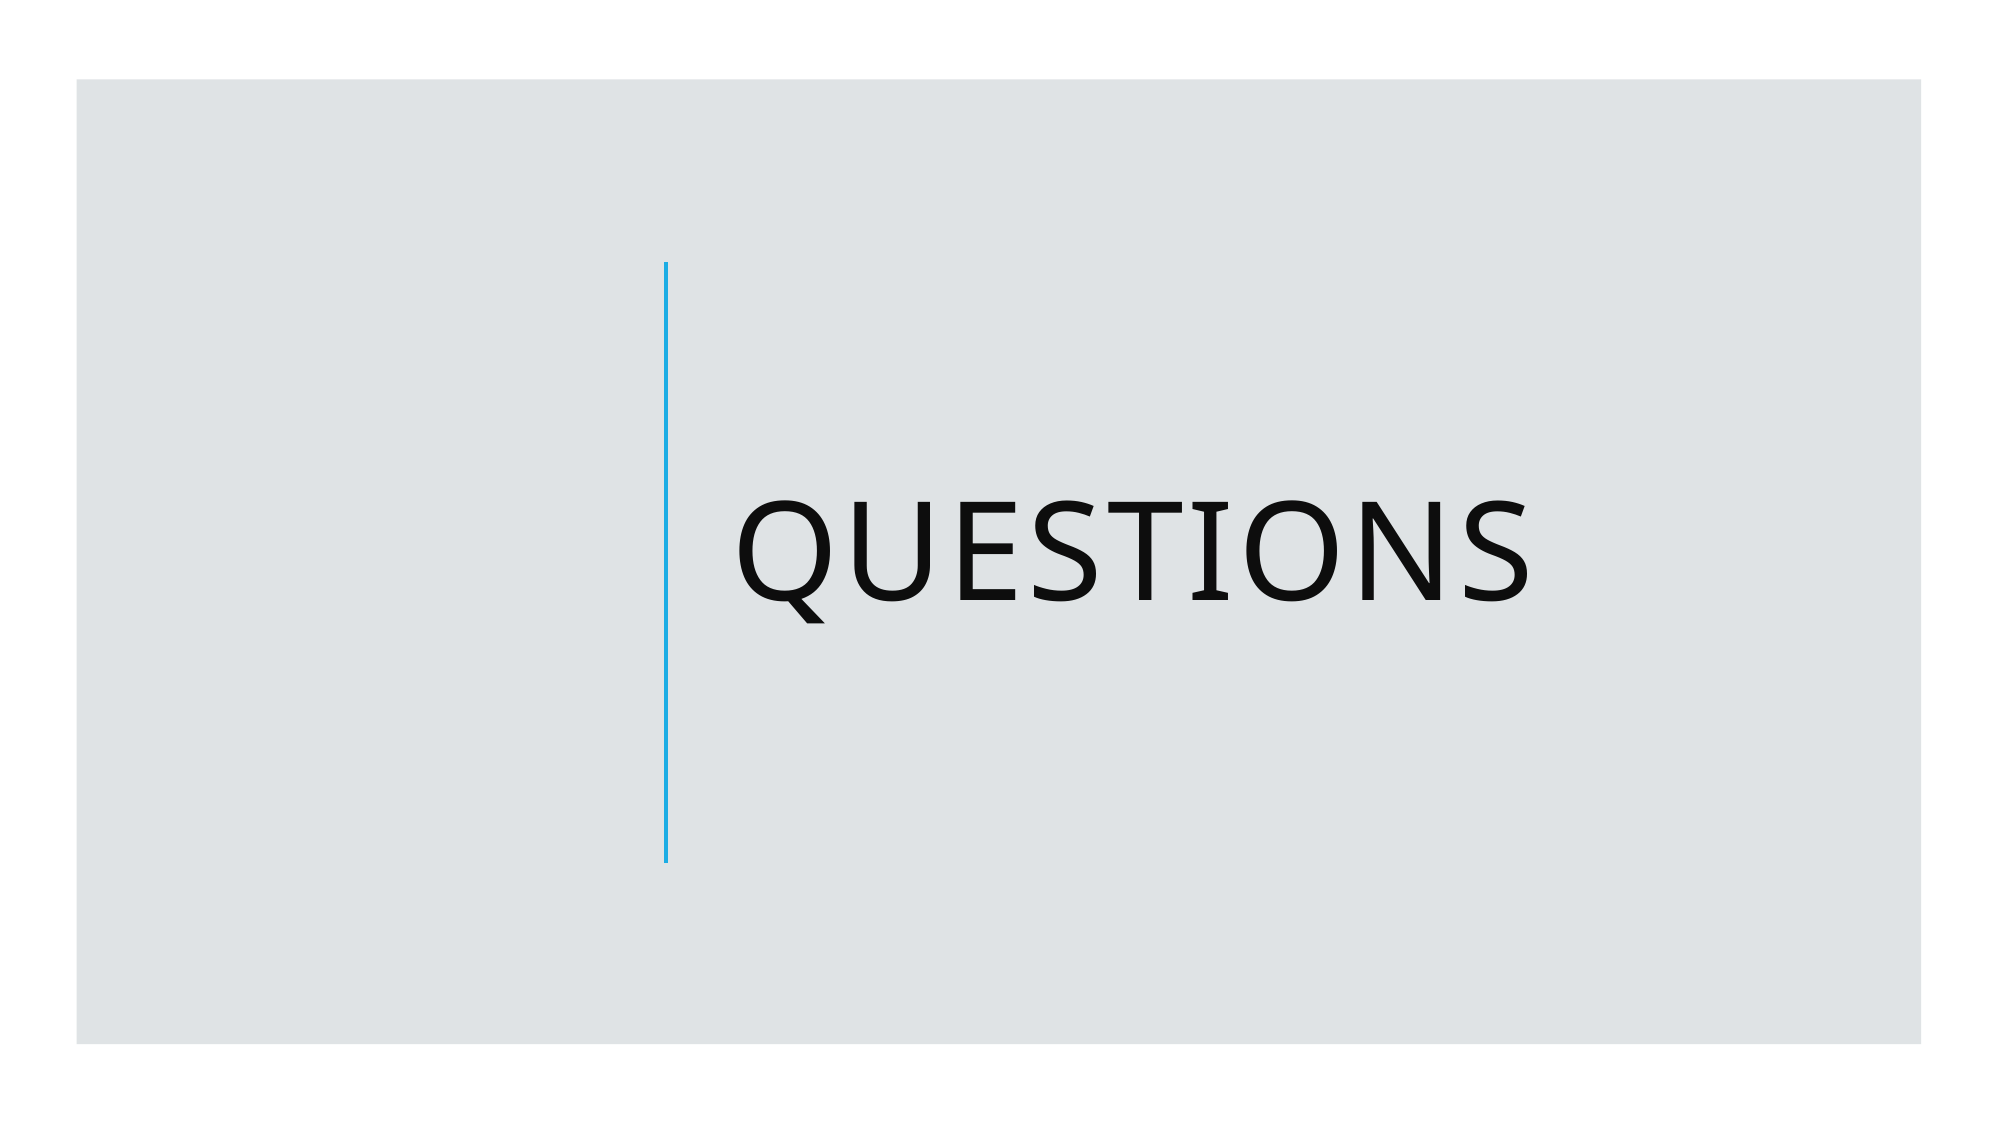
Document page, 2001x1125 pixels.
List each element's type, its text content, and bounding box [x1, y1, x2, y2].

text_box [0, 0, 2000, 1125]
text_box [75, 78, 1922, 1045]
title Questions [716, 132, 1868, 991]
